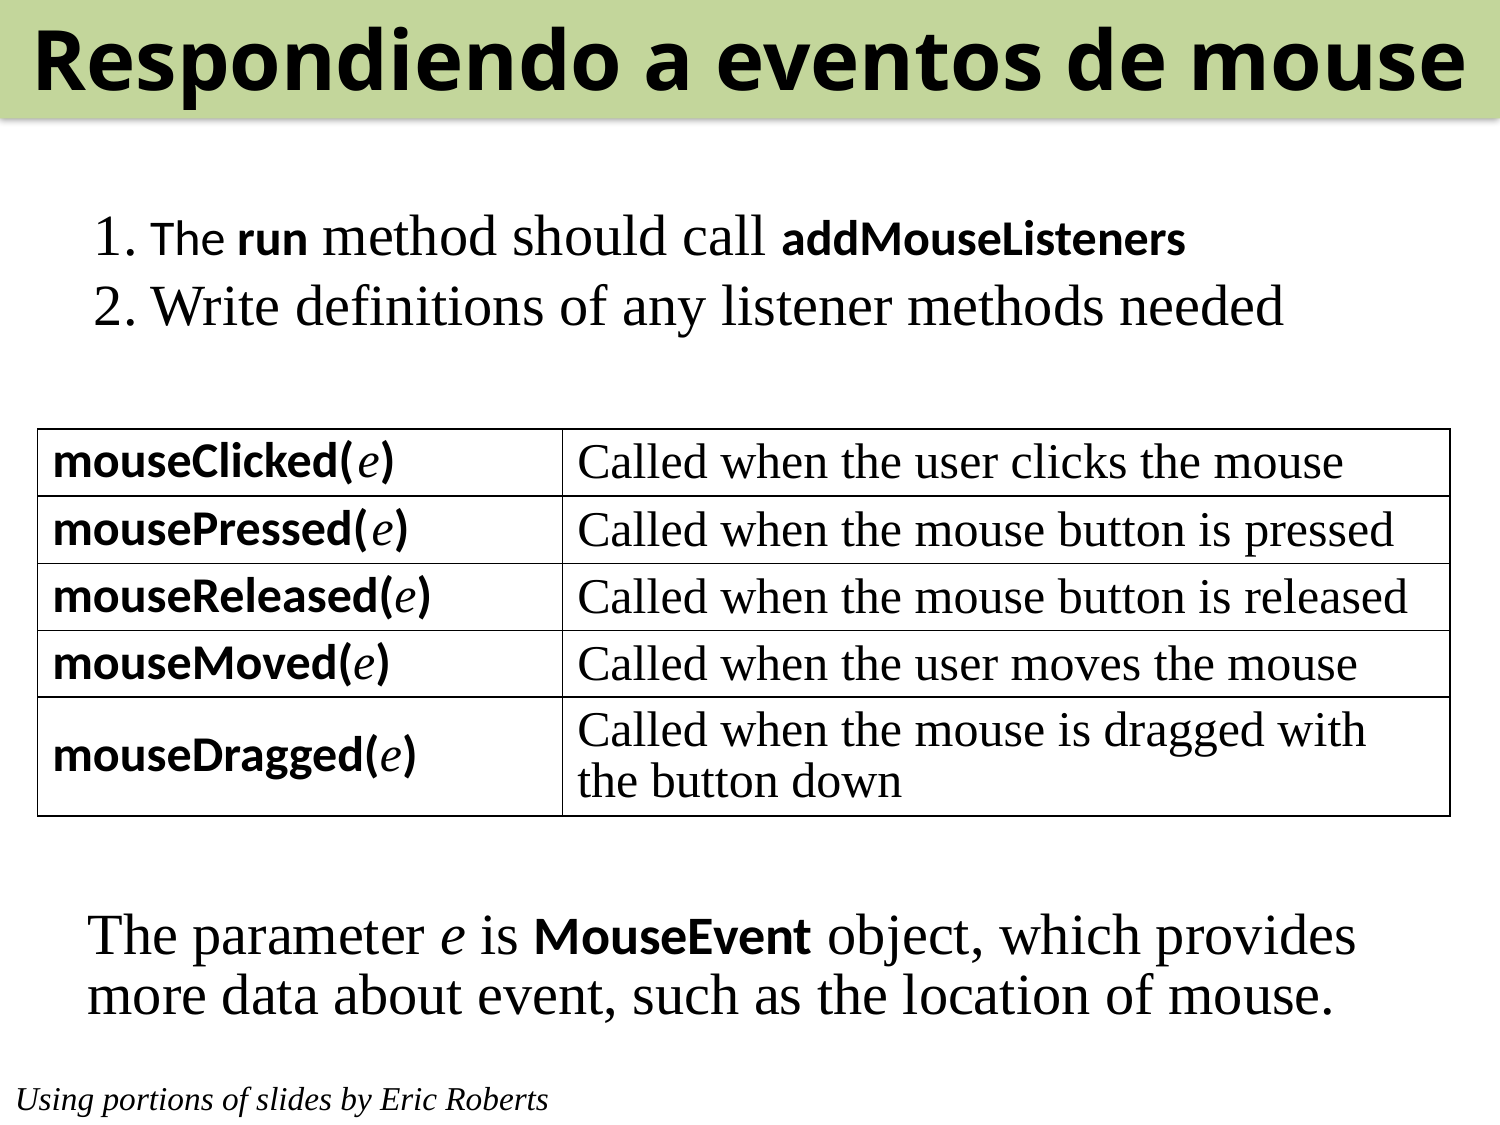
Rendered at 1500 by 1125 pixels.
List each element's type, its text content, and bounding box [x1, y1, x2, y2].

text_box Respondiendo a eventos de mouse [0, 0, 1500, 122]
text_box The parameter e is MouseEvent object, which provides more data about event, such as the location of mouse. [16, 899, 1425, 1050]
text_box 1. The run method should call addMouseListeners 2. Write definitions of any listener methods needed [79, 189, 1450, 428]
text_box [37, 428, 1451, 817]
text_box Using portions of slides by Eric Roberts [0, 1069, 812, 1125]
